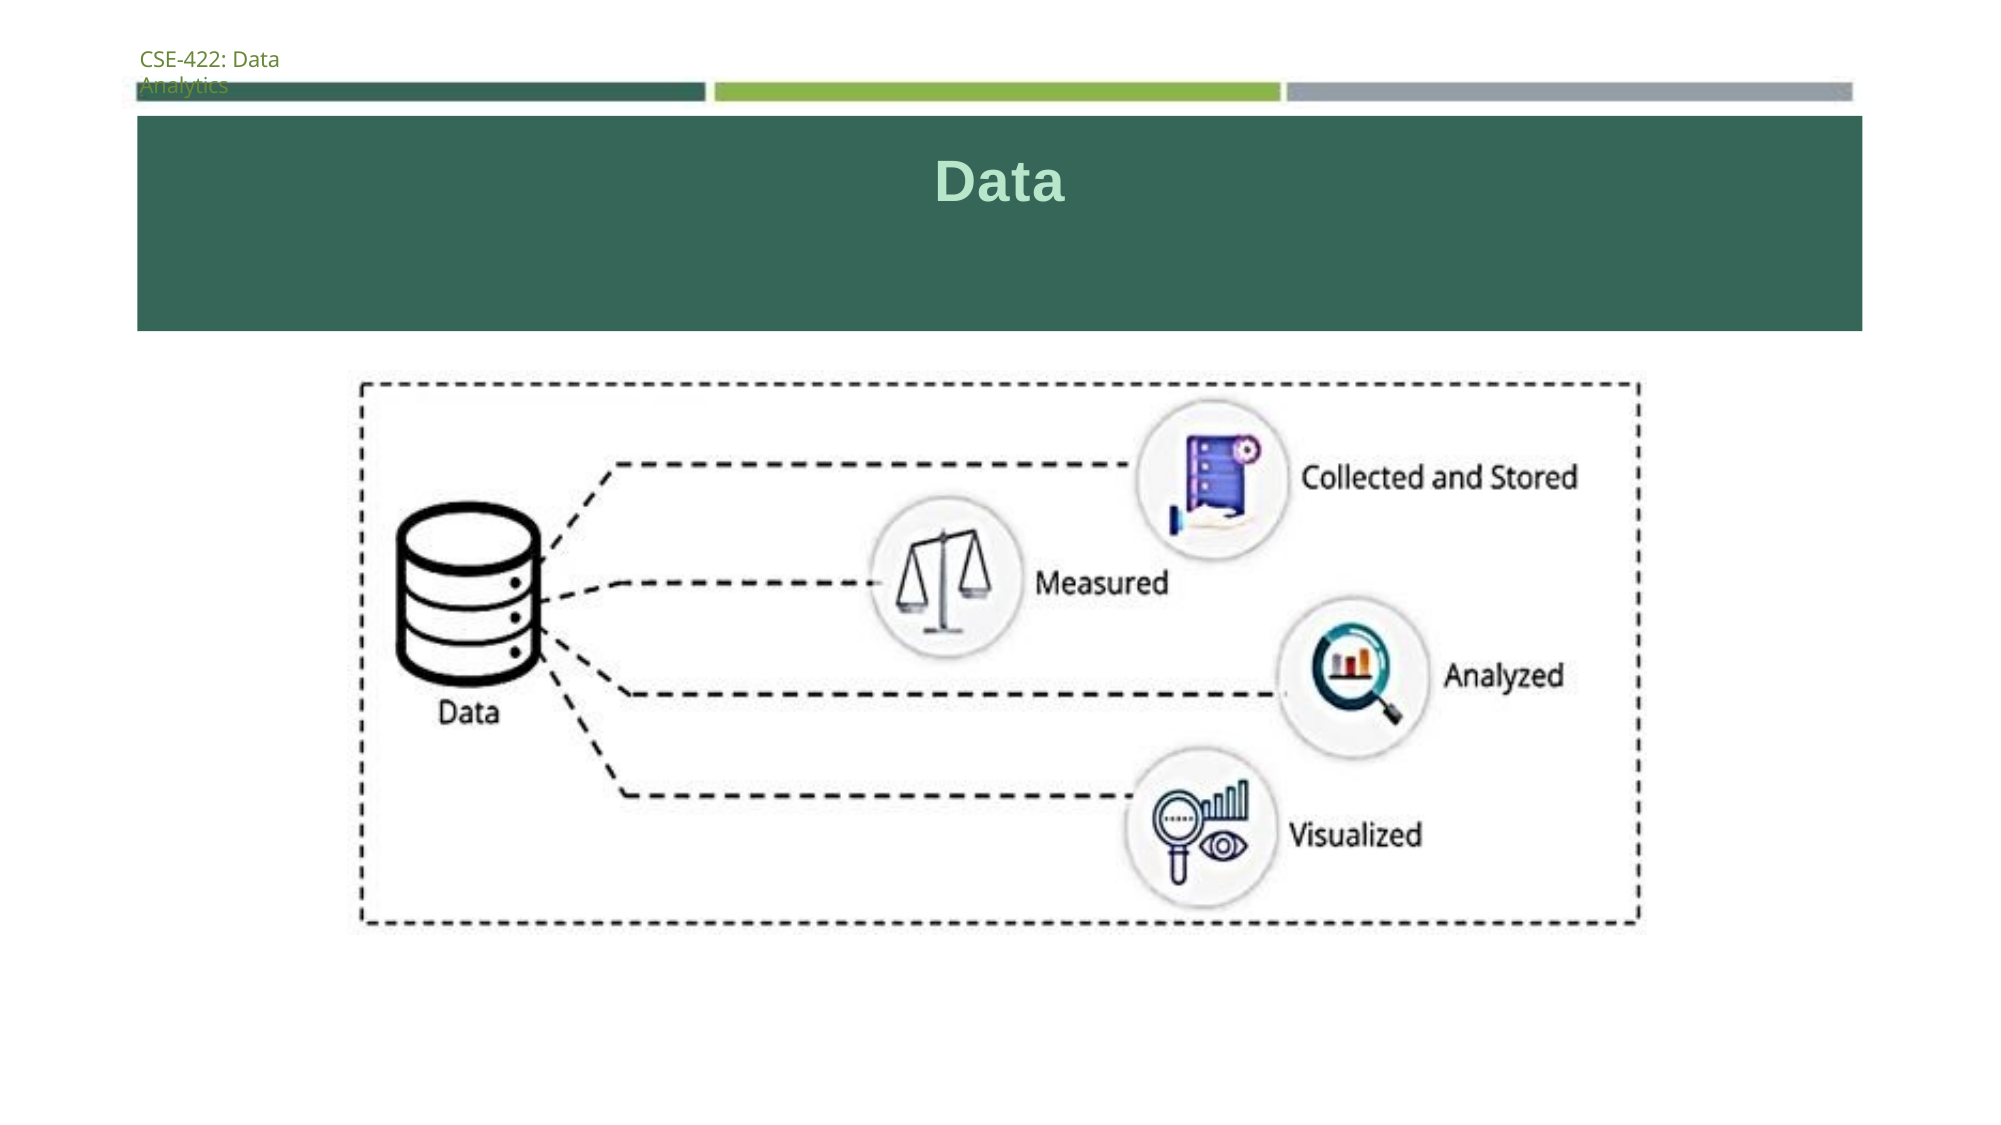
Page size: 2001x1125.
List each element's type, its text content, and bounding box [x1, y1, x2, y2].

text_box CSE-422: Data Analytics [137, 43, 374, 73]
picture [121, 75, 1863, 109]
title Data [137, 117, 1863, 332]
picture [347, 370, 1647, 935]
